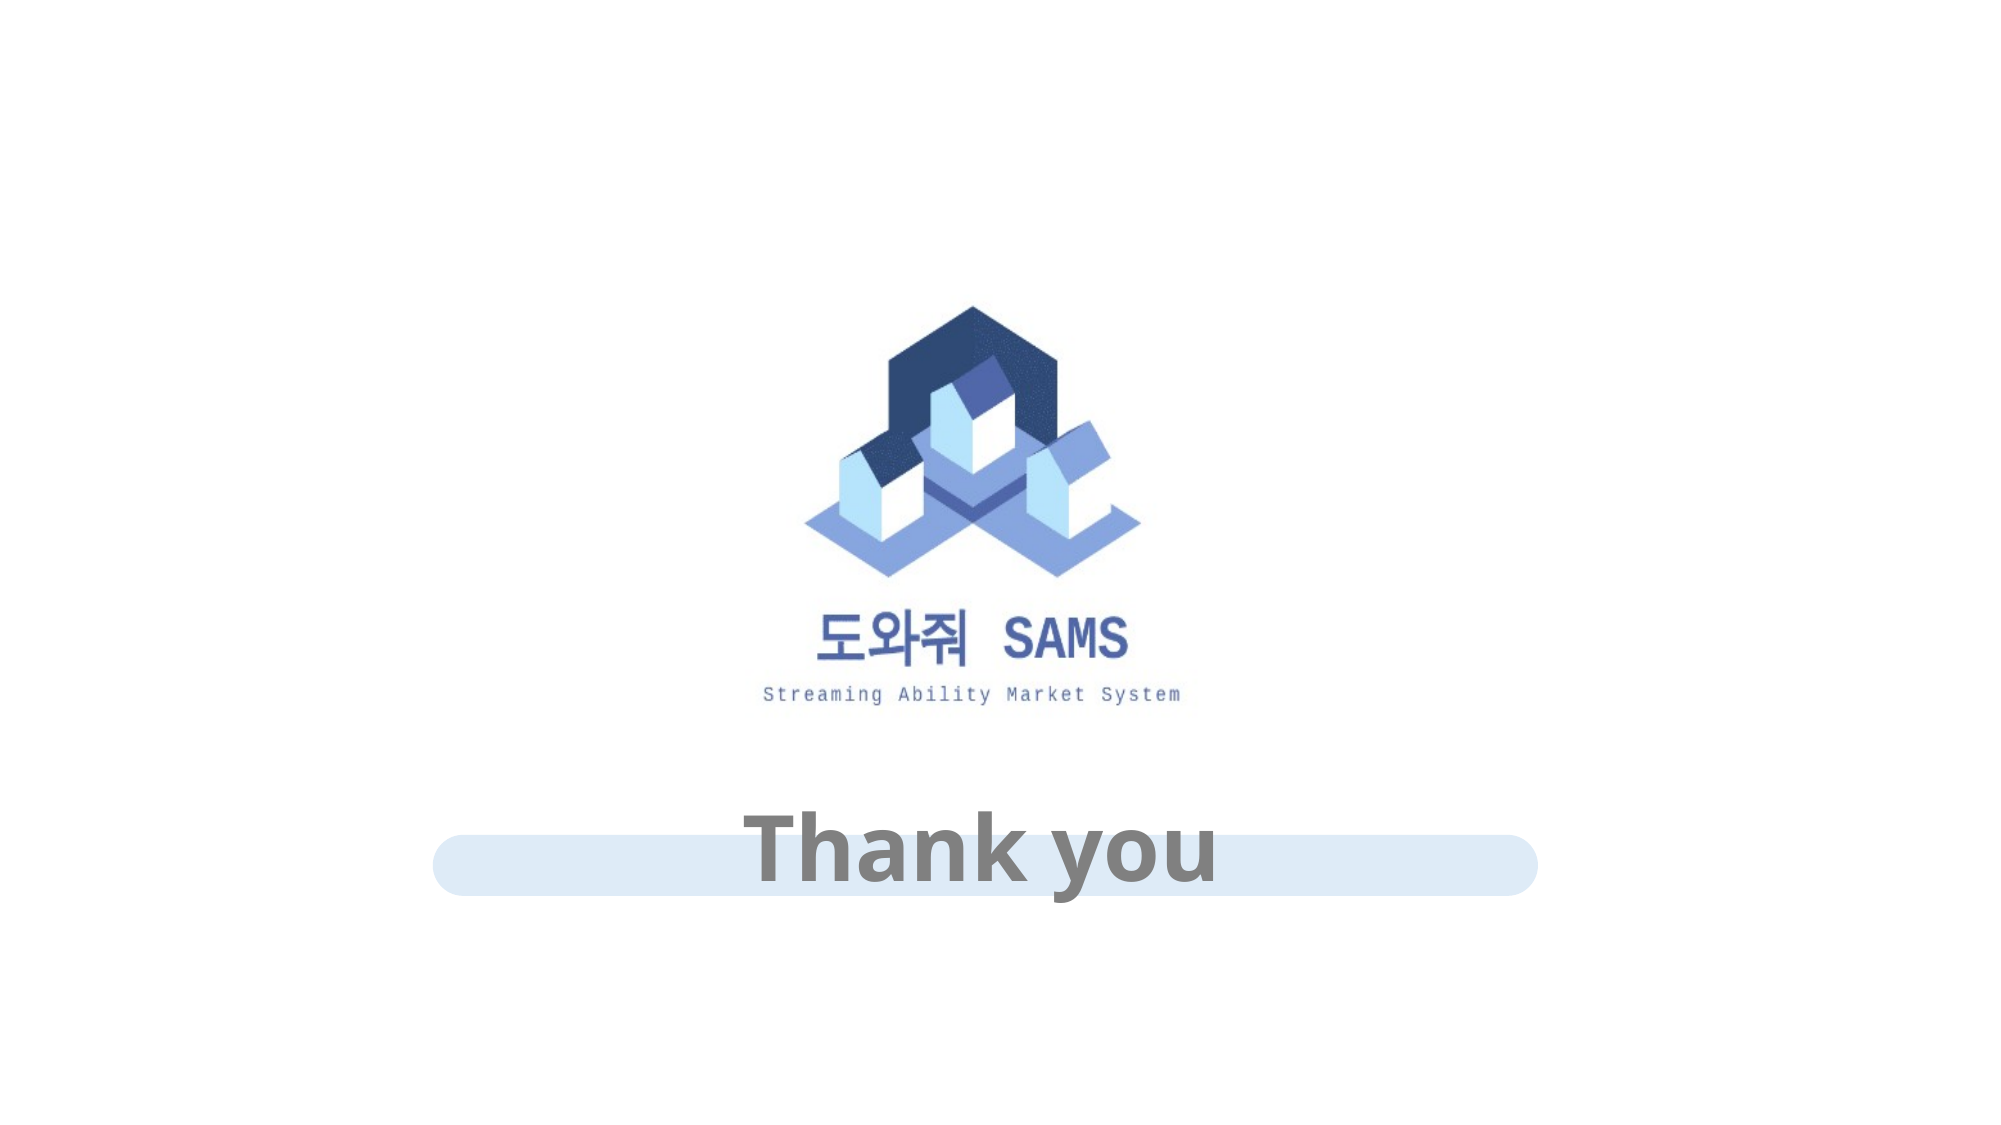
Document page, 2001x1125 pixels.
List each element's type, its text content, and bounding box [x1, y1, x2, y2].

text_box [1273, 833, 1540, 897]
picture [716, 294, 1222, 728]
text_box Thank you [727, 782, 1273, 907]
text_box [431, 833, 727, 897]
